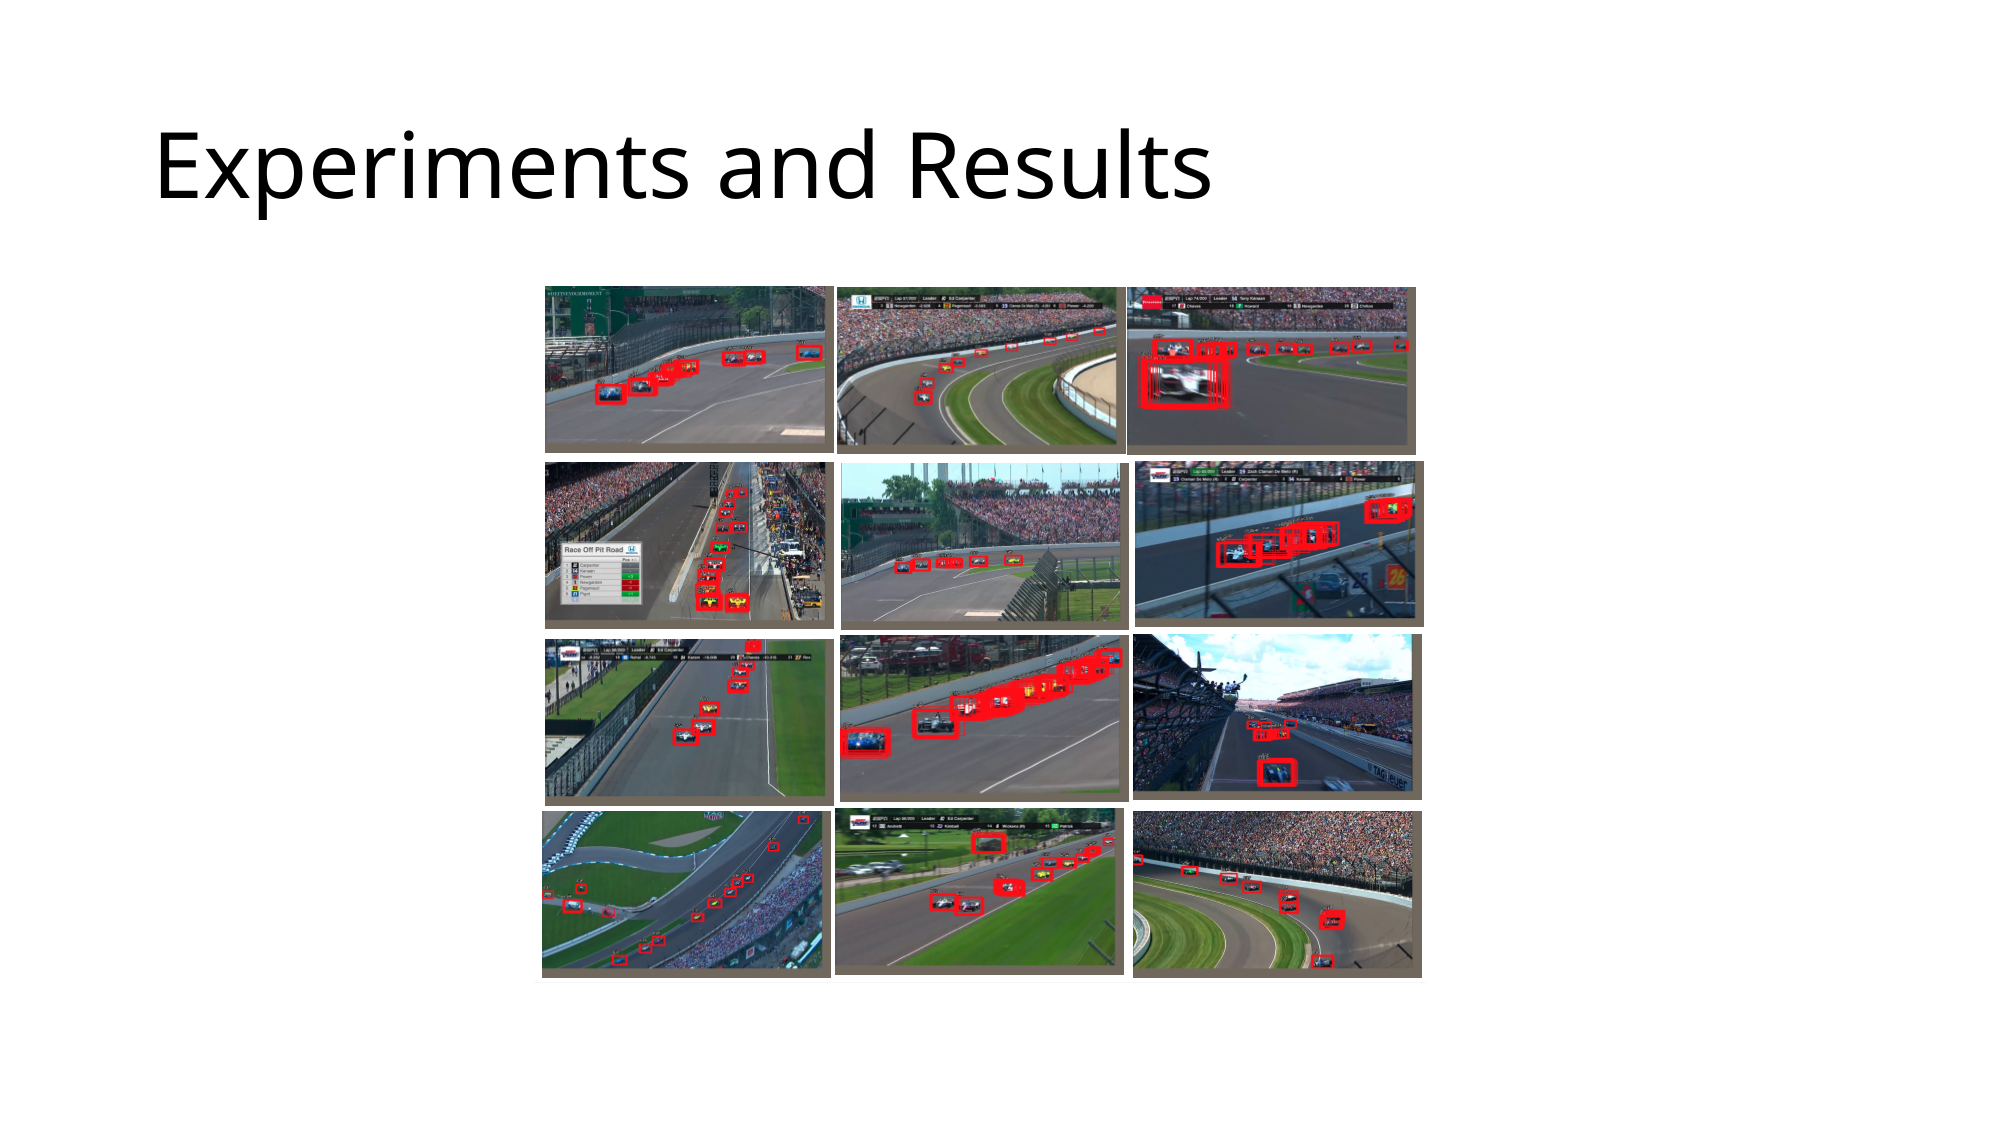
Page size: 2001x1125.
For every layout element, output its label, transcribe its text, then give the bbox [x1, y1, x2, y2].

title Experiments and Results [137, 59, 1863, 278]
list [534, 268, 1427, 983]
